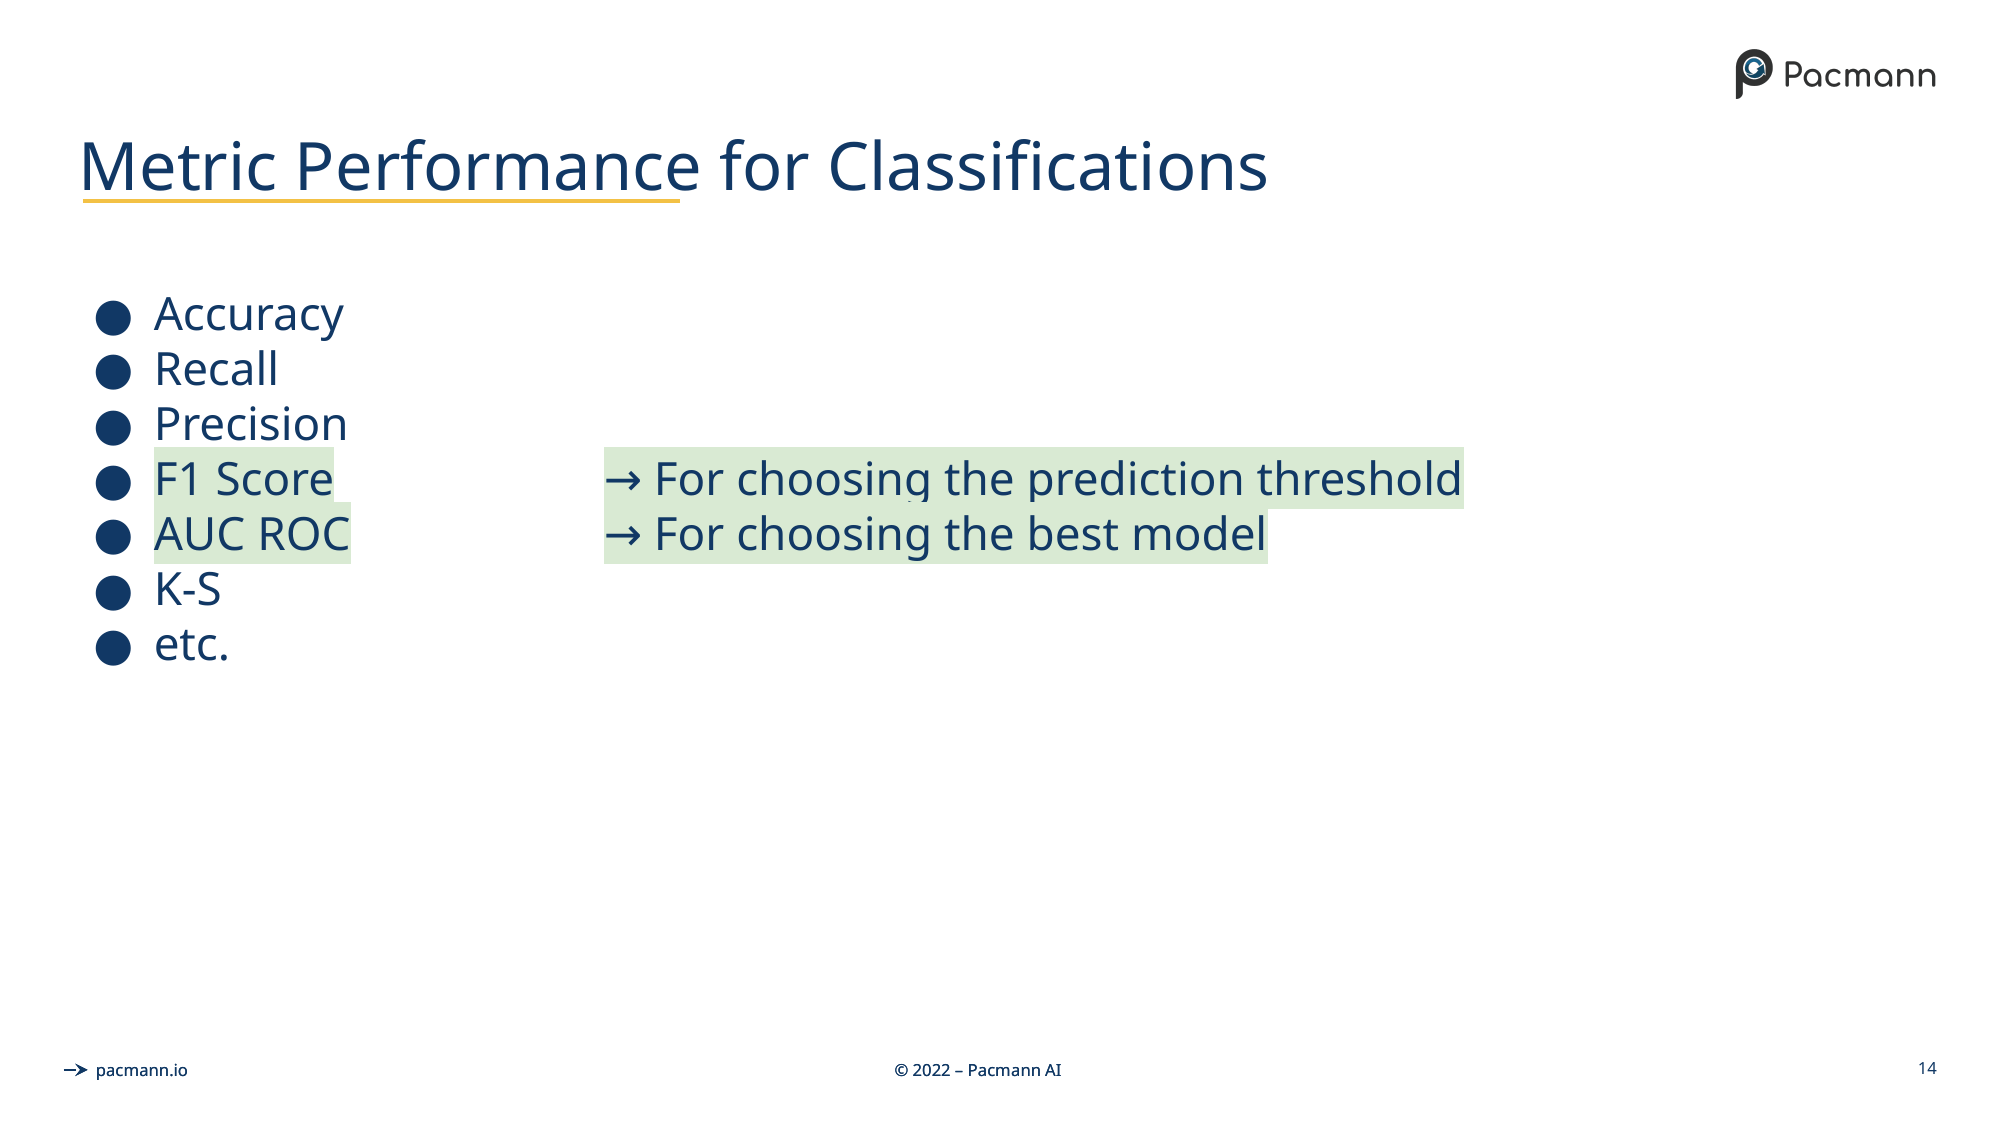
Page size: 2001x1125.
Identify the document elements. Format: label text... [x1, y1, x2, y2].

title Metric Performance for Classifications [63, 59, 1952, 278]
picture [1707, 36, 1966, 112]
text_box Accuracy Recall Precision F1 Score → For choosing the prediction threshold AUC ROC → For choosing the best model K-S etc. [63, 277, 1897, 678]
